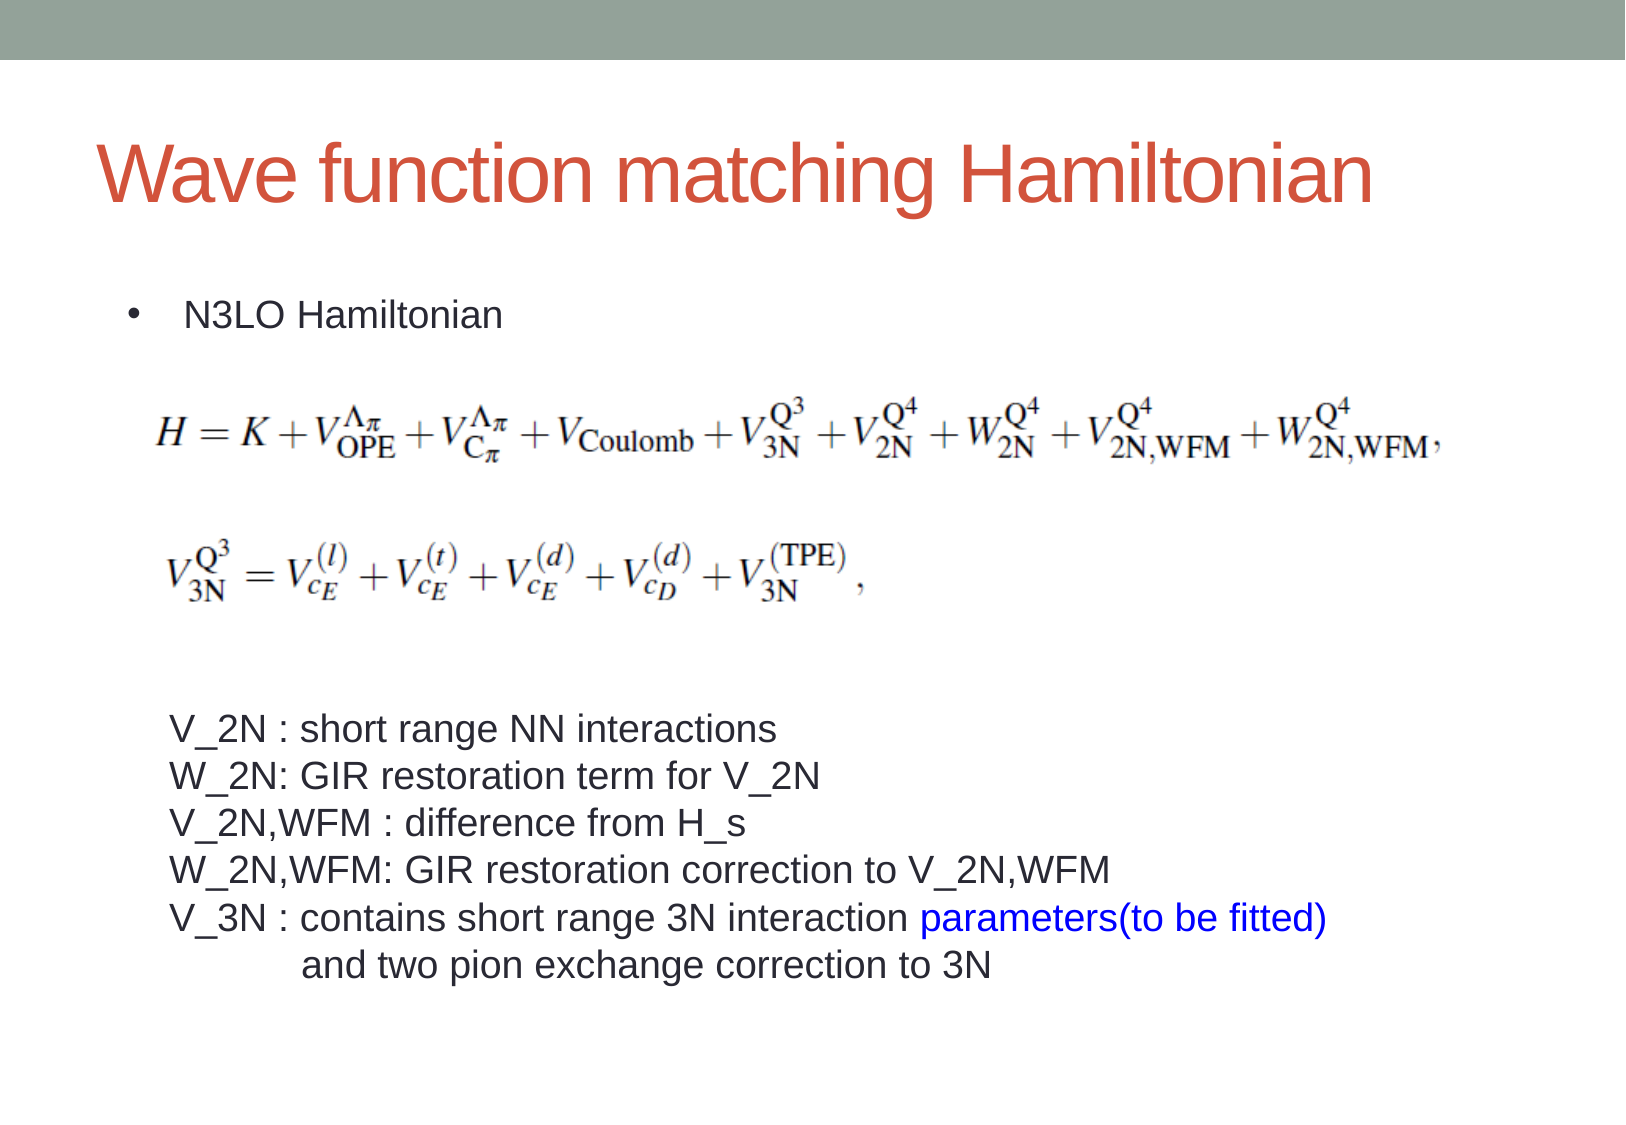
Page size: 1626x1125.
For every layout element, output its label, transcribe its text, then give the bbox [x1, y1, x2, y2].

picture [133, 510, 866, 631]
text_box V_2N : short range NN interactions W_2N: GIR restoration term for V_2N V_2N,WFM : difference from H_s W_2N,WFM: GIR restoration correction to V_2N,WFM V_3N : contains short range 3N interaction parameters(to be fitted) and two pion exchange correction to 3N [154, 695, 1373, 994]
text_box N3LO Hamiltonian [112, 281, 519, 344]
title Wave function matching Hamiltonian [81, 87, 1544, 250]
picture [123, 364, 1451, 492]
